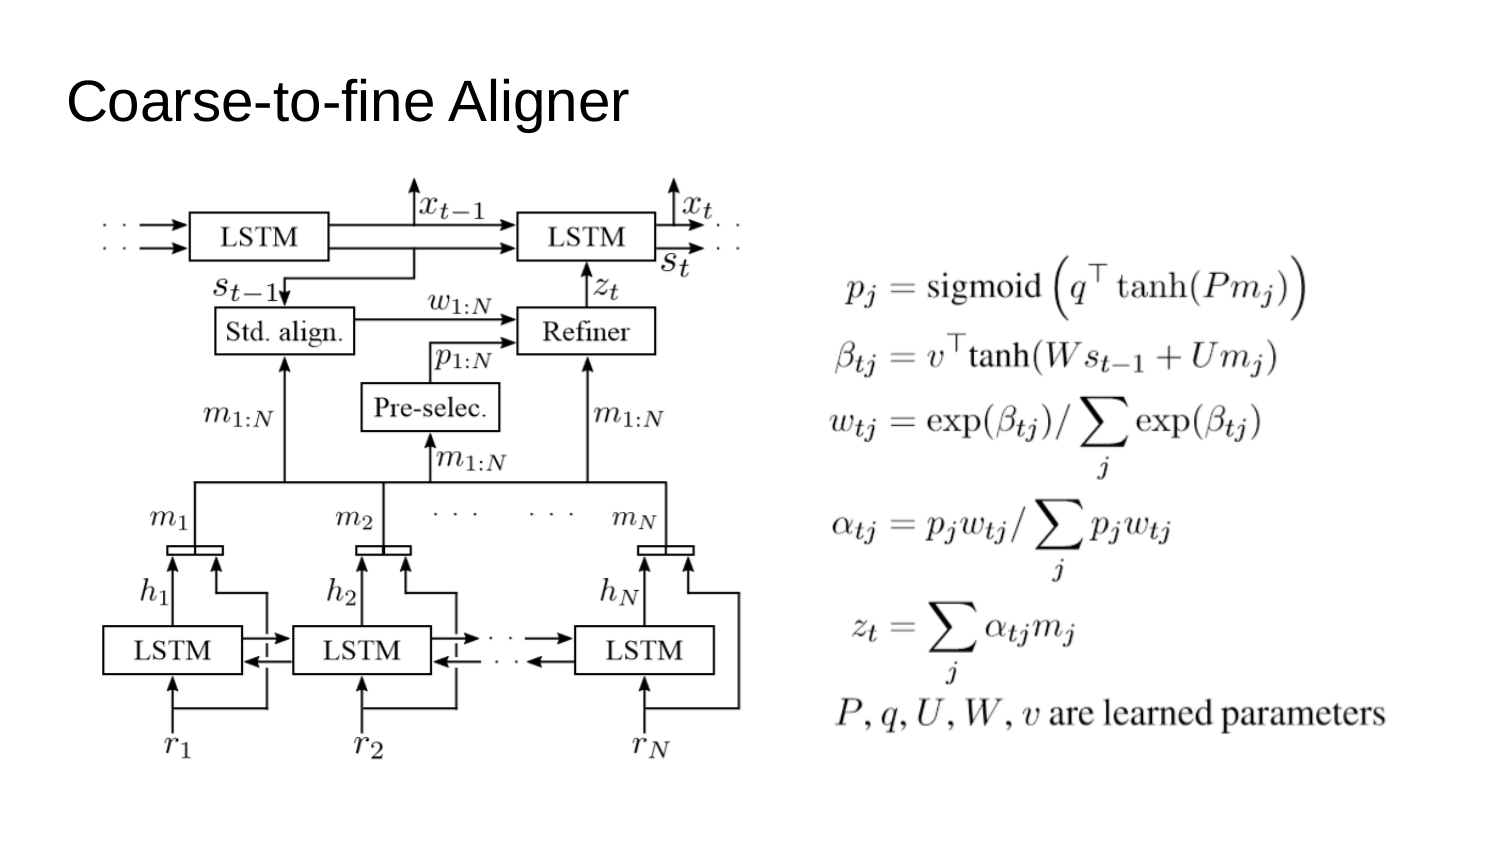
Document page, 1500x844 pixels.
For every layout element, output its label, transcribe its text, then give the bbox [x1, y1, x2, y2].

picture [800, 246, 1389, 739]
title Coarse-to-fine Aligner [51, 48, 1449, 142]
picture [50, 174, 781, 764]
